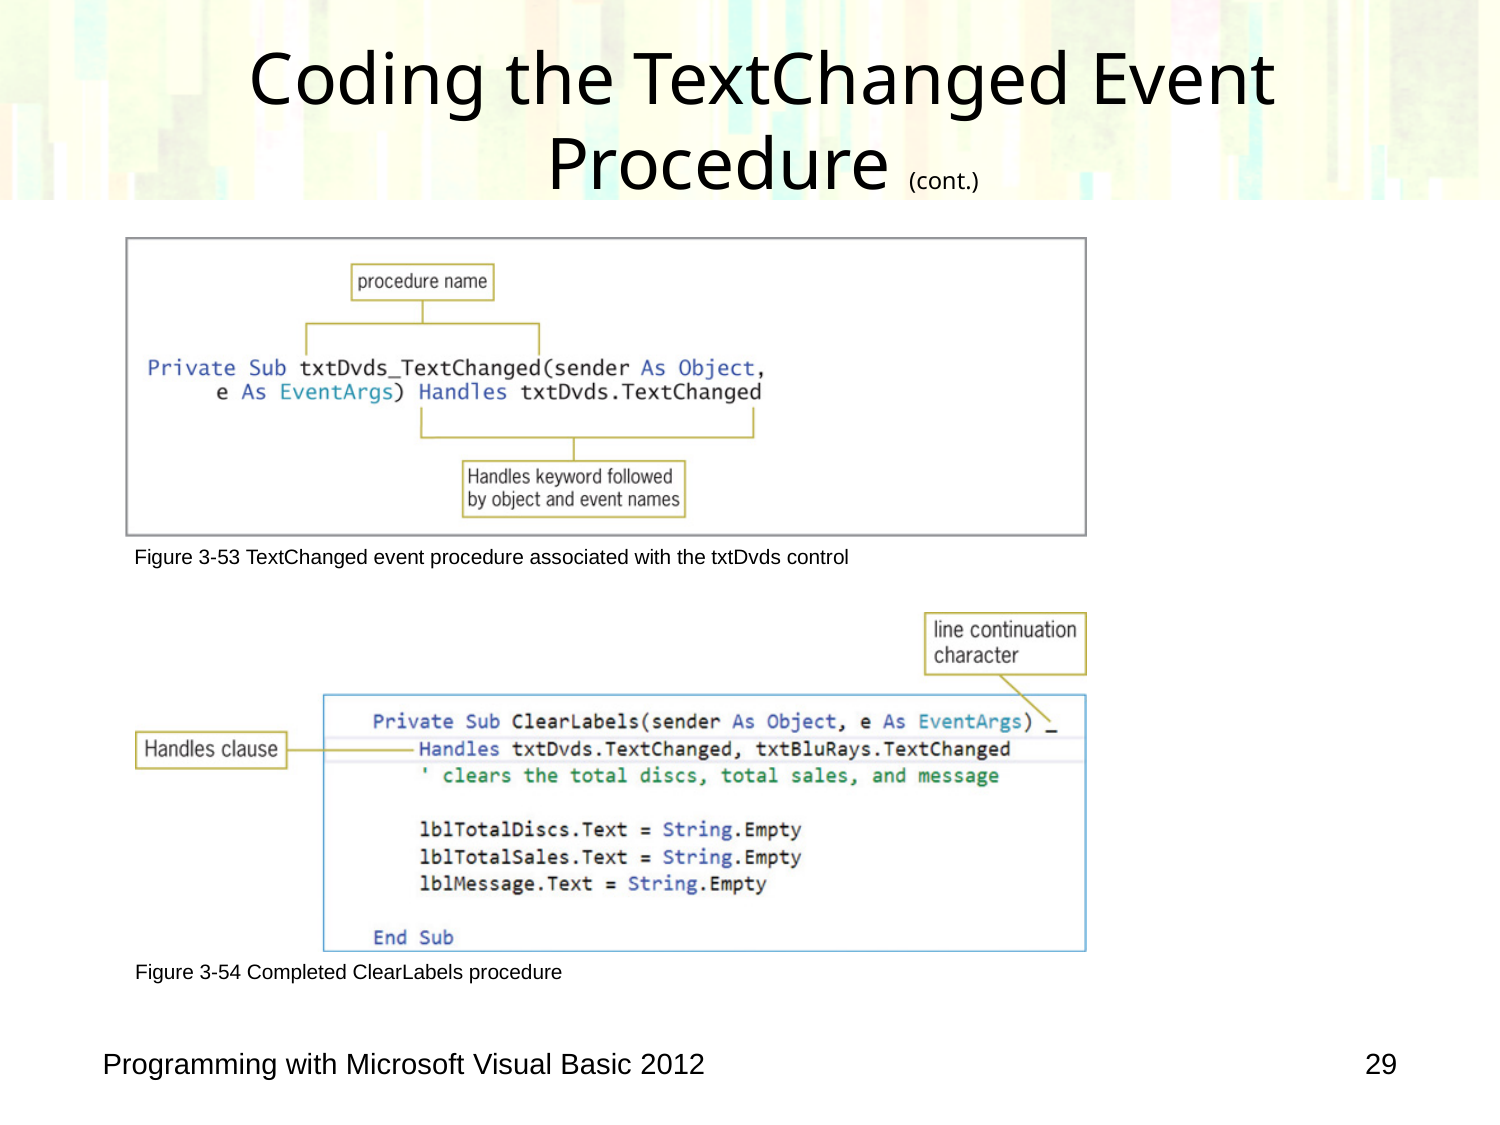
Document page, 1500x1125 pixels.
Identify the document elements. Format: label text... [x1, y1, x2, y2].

picture [135, 612, 1087, 952]
text_box Figure 3-54 Completed ClearLabels procedure [47, 951, 650, 992]
text_box Figure 3-53 TextChanged event procedure associated with the txtDvds control [97, 536, 886, 577]
footer Programming with Microsoft Visual Basic 2012 [87, 1037, 1051, 1101]
slide_number 29 [1074, 1037, 1413, 1101]
picture [124, 237, 1087, 537]
title Coding the TextChanged Event Procedure (cont.) [99, 24, 1425, 213]
